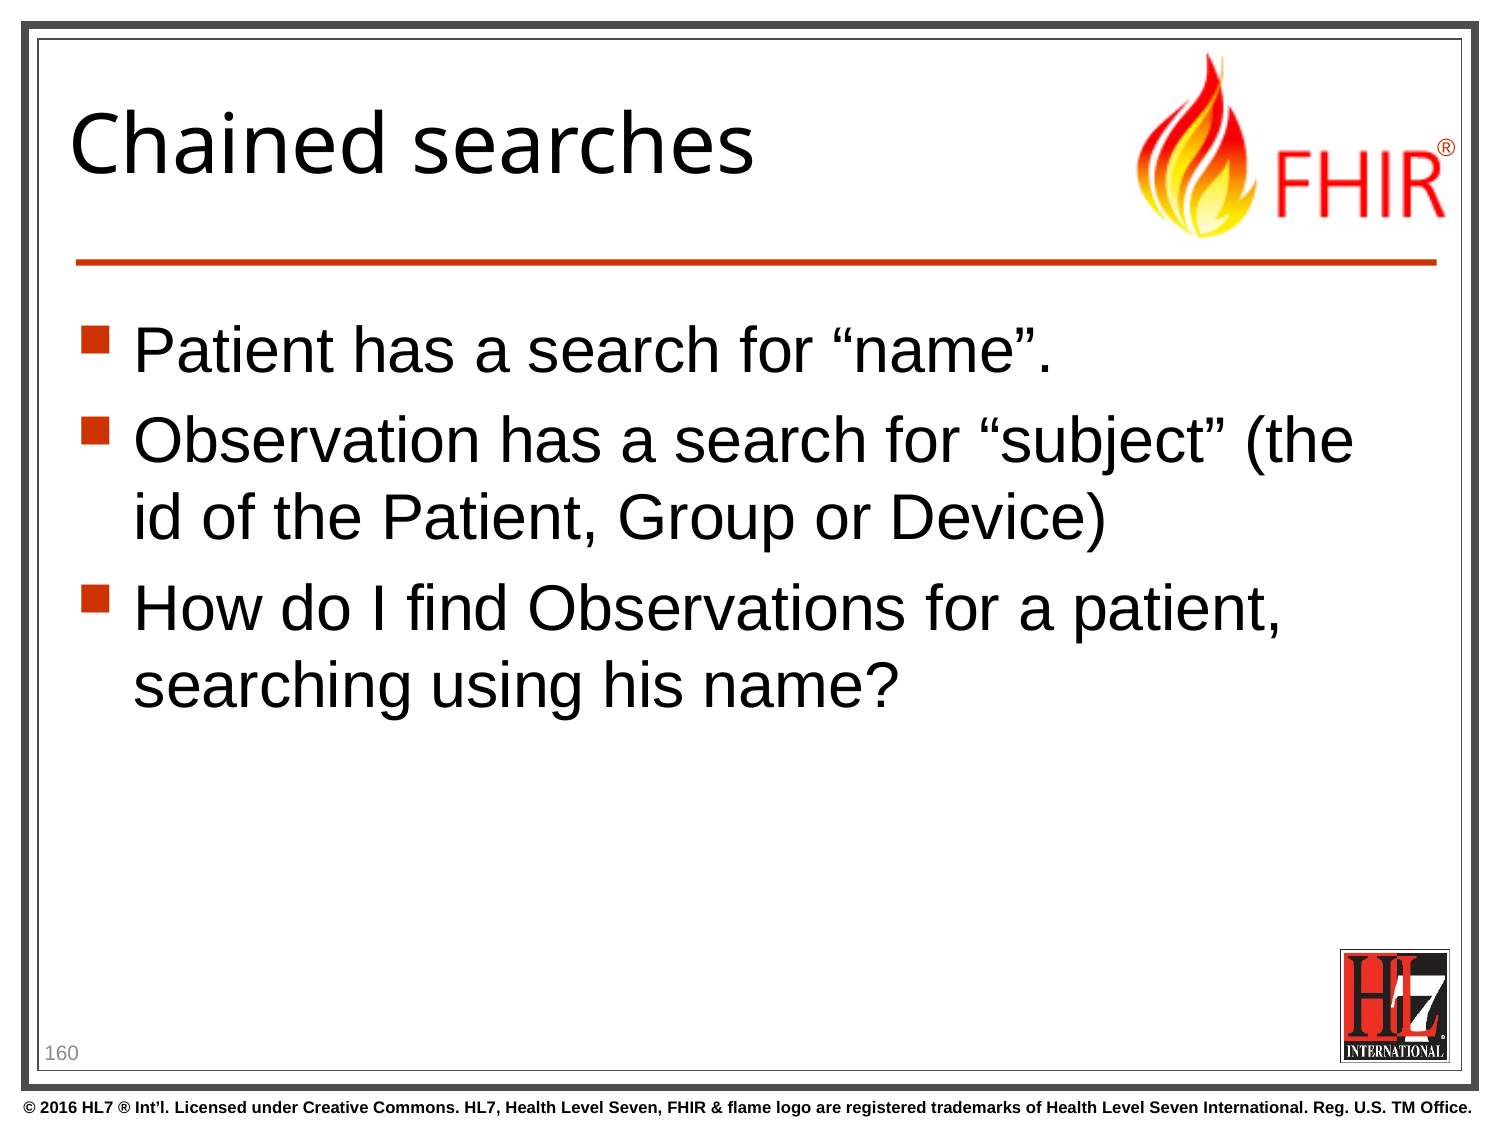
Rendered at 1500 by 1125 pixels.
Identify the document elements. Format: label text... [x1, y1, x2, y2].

picture [1124, 42, 1458, 249]
slide_number 160 [29, 1034, 148, 1071]
list Patient has a search for “name”. Observation has a search for “subject” (the id of the Patient, Group or Device) How do I find Observations for a patient, searching using his name? [62, 299, 1438, 1059]
picture [1340, 949, 1450, 1063]
title Chained searches [53, 54, 1128, 244]
